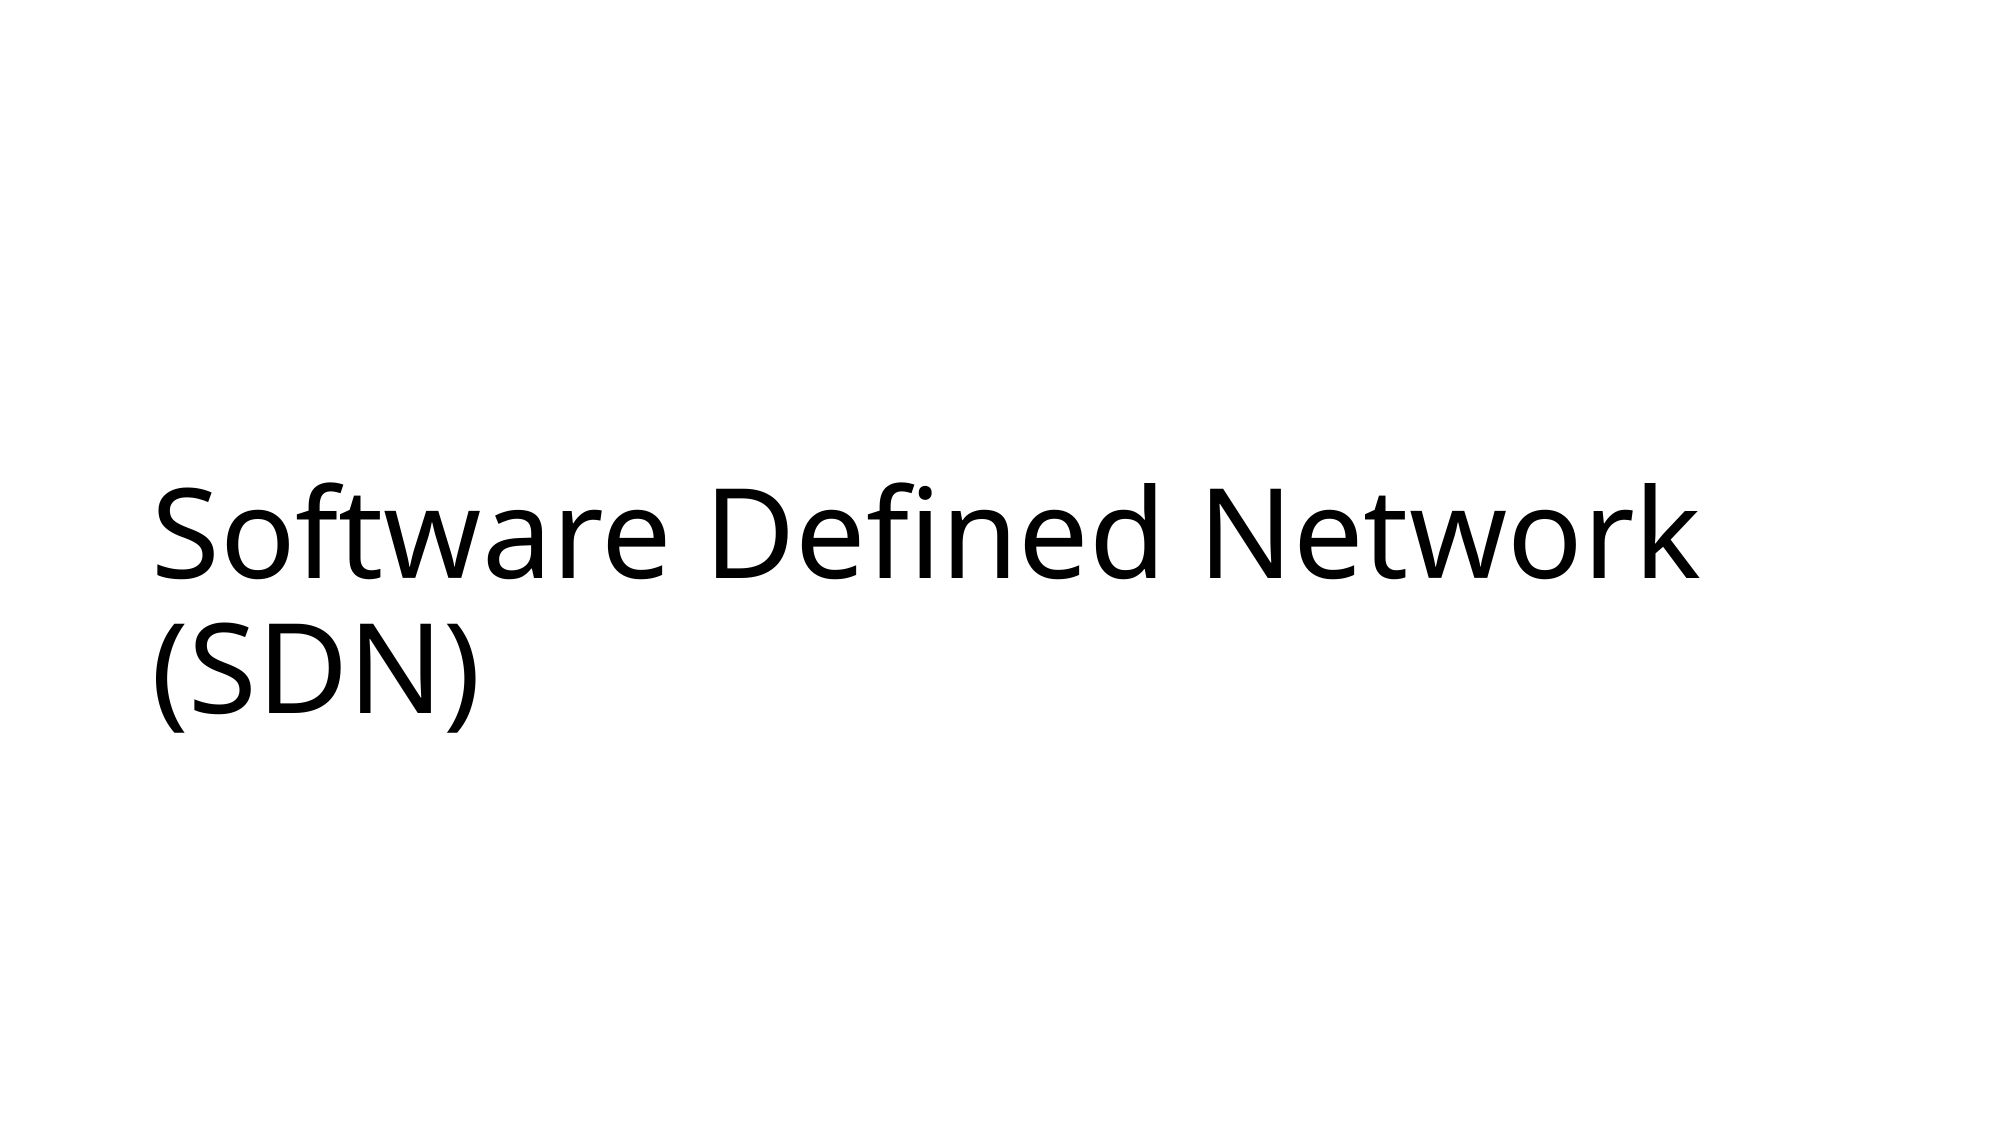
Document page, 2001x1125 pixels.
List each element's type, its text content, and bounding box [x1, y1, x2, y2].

title Software Defined Network (SDN) [136, 280, 1862, 749]
